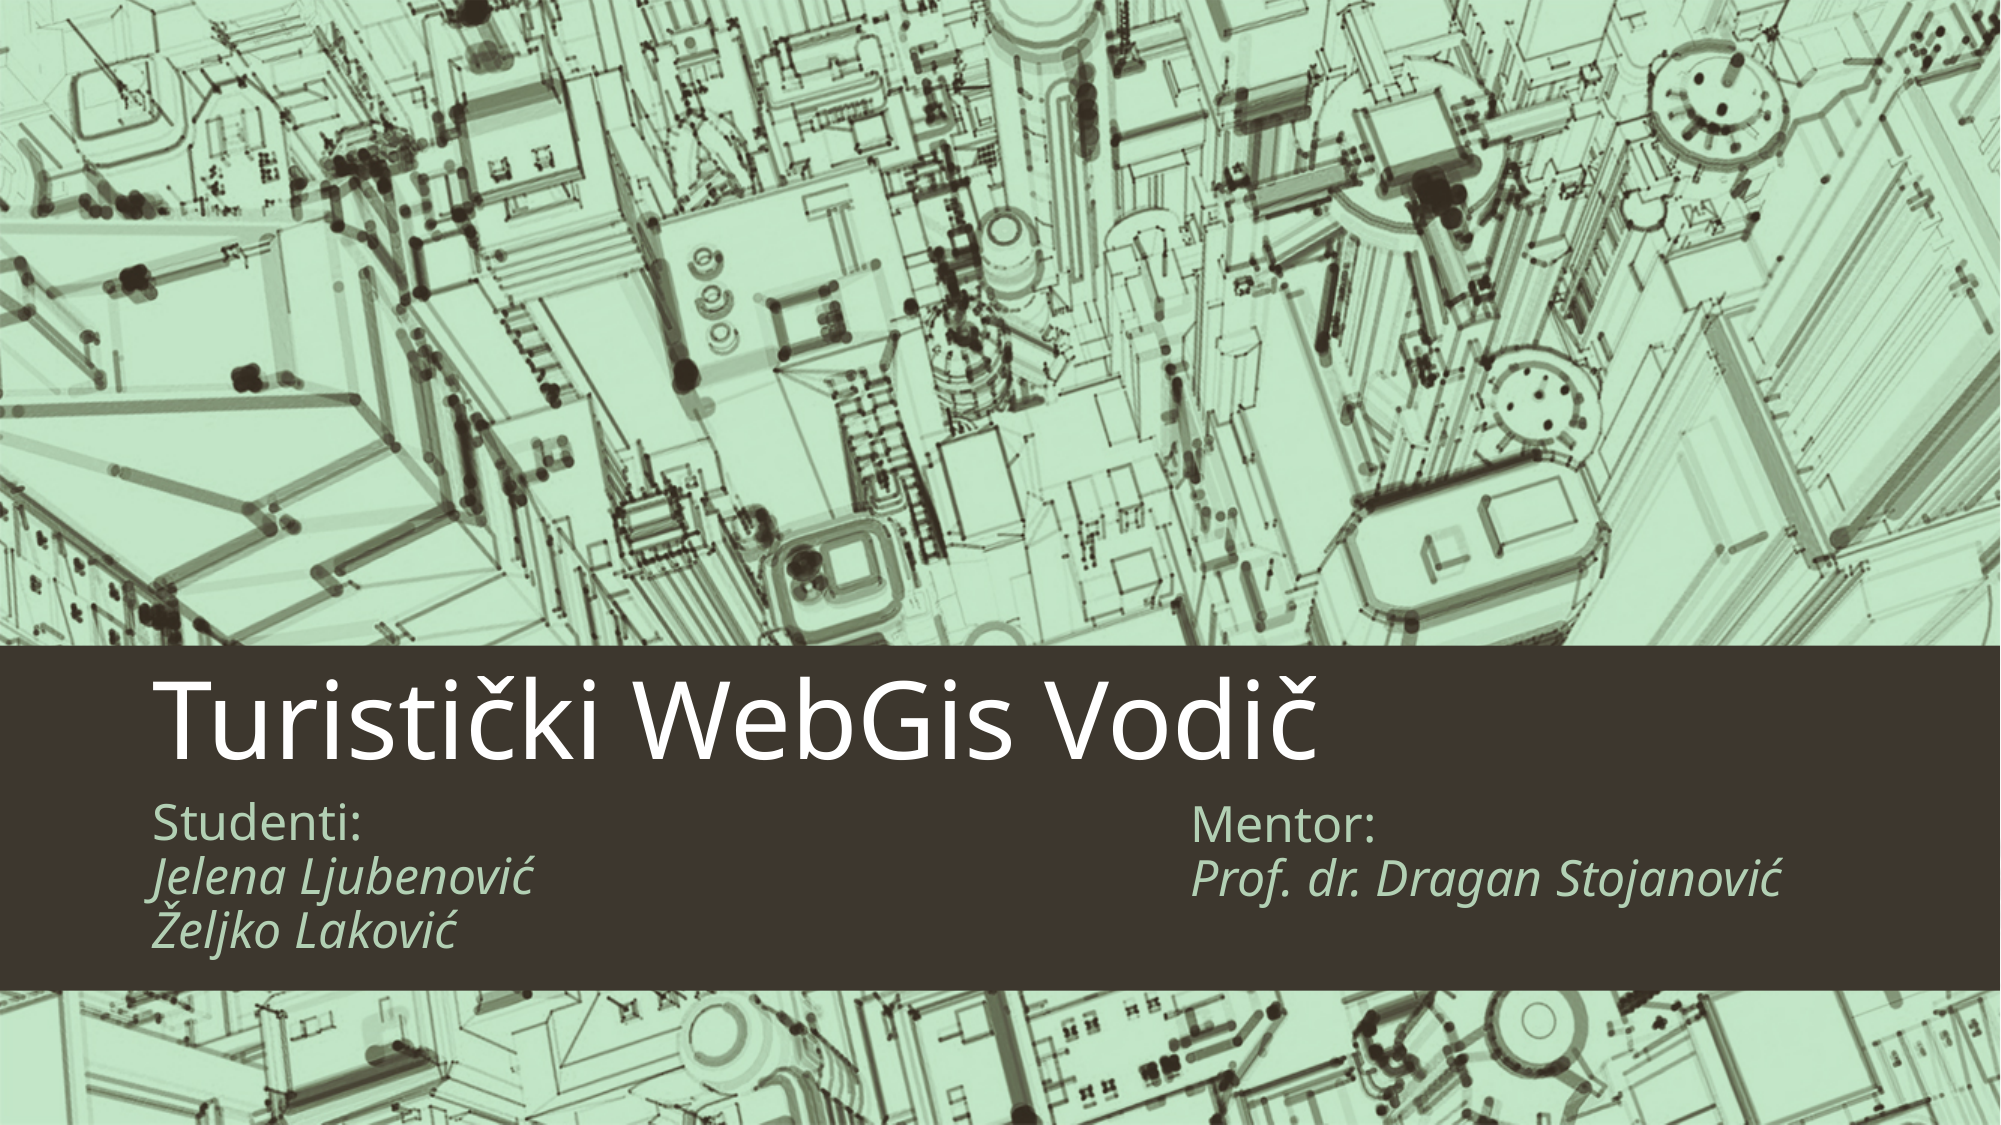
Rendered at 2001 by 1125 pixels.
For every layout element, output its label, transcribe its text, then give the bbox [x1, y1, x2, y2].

text_box Studenti: Jelena Ljubenović Željko Laković [137, 789, 650, 975]
title Turistički WebGis Vodič [137, 600, 1863, 790]
picture [0, 0, 2001, 1125]
subtitle Mentor: Prof. dr. Dragan Stojanović [1175, 791, 1863, 959]
